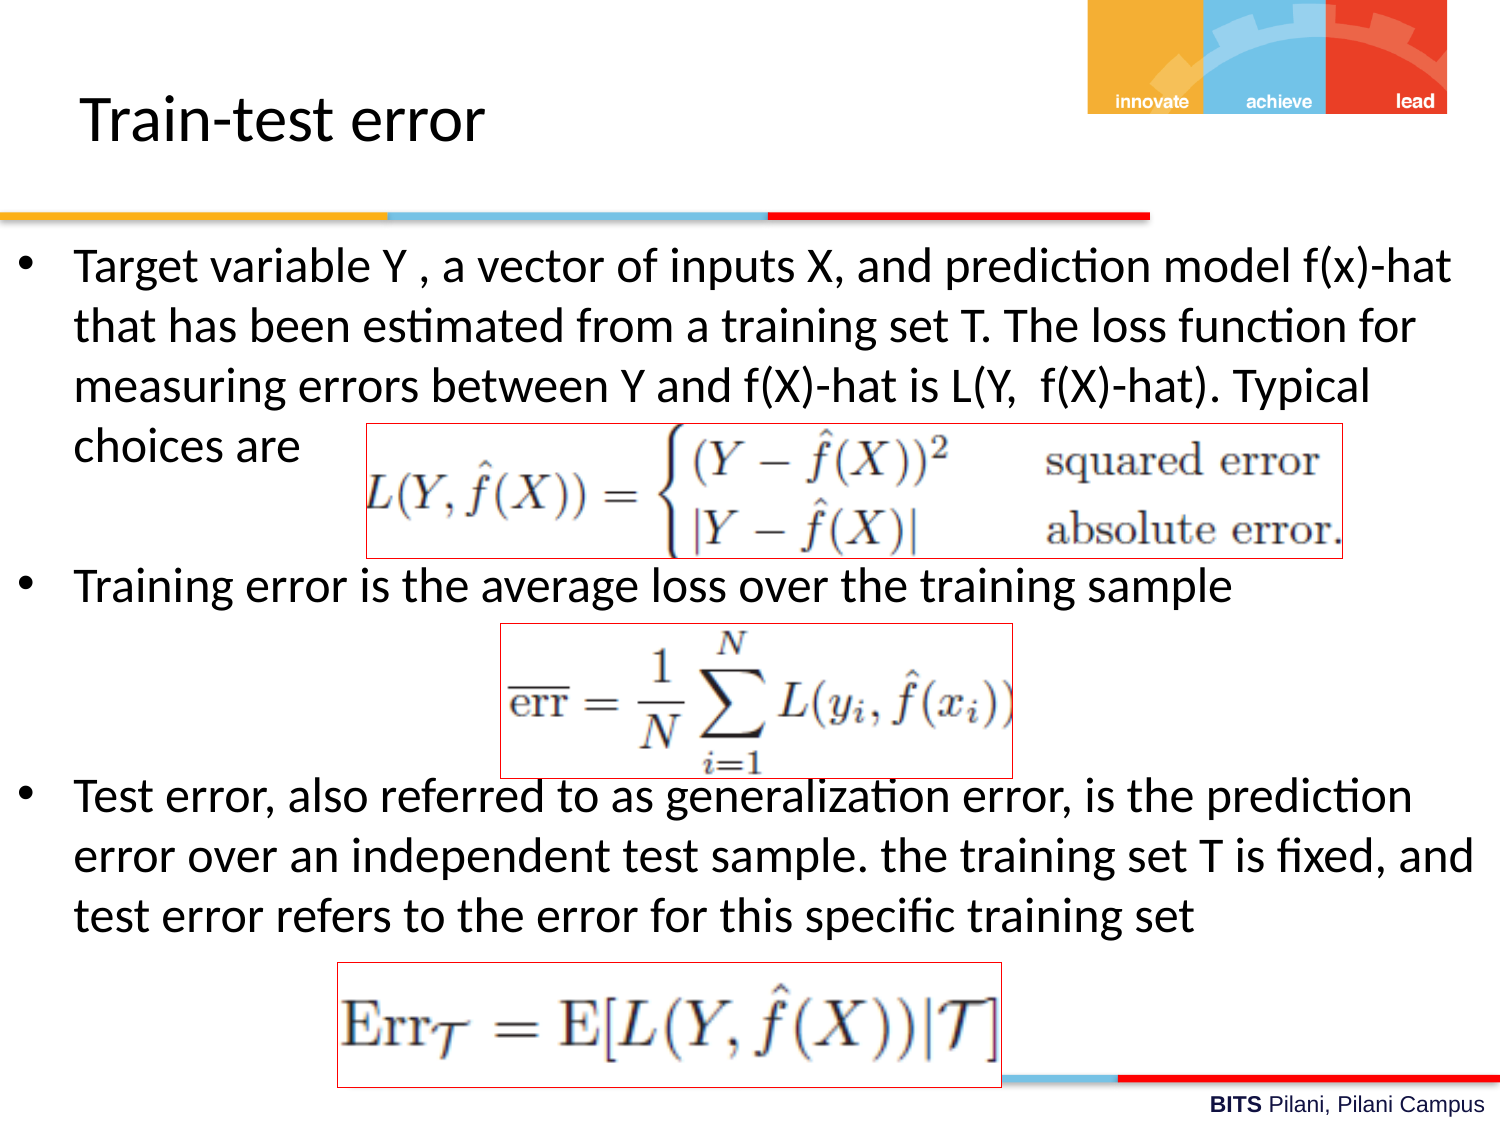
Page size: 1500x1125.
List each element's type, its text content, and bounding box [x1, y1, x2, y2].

picture [499, 623, 1013, 779]
list Target variable Y , a vector of inputs X, and prediction model f(x)-hat that has been estimated from a training set T. The loss function for measuring errors between Y and f(X)-hat is L(Y, f(X)-hat). Typical choices are Training error is the average loss over the training sample Test error, also referred to as generalization error, is the prediction error over an independent test sample. the training set T is fixed, and test error refers to the error for this specific training set [2, 224, 1500, 1125]
title Train-test error [64, 45, 1069, 185]
picture [337, 962, 1003, 1088]
picture [1087, 0, 1448, 114]
picture [365, 423, 1343, 559]
